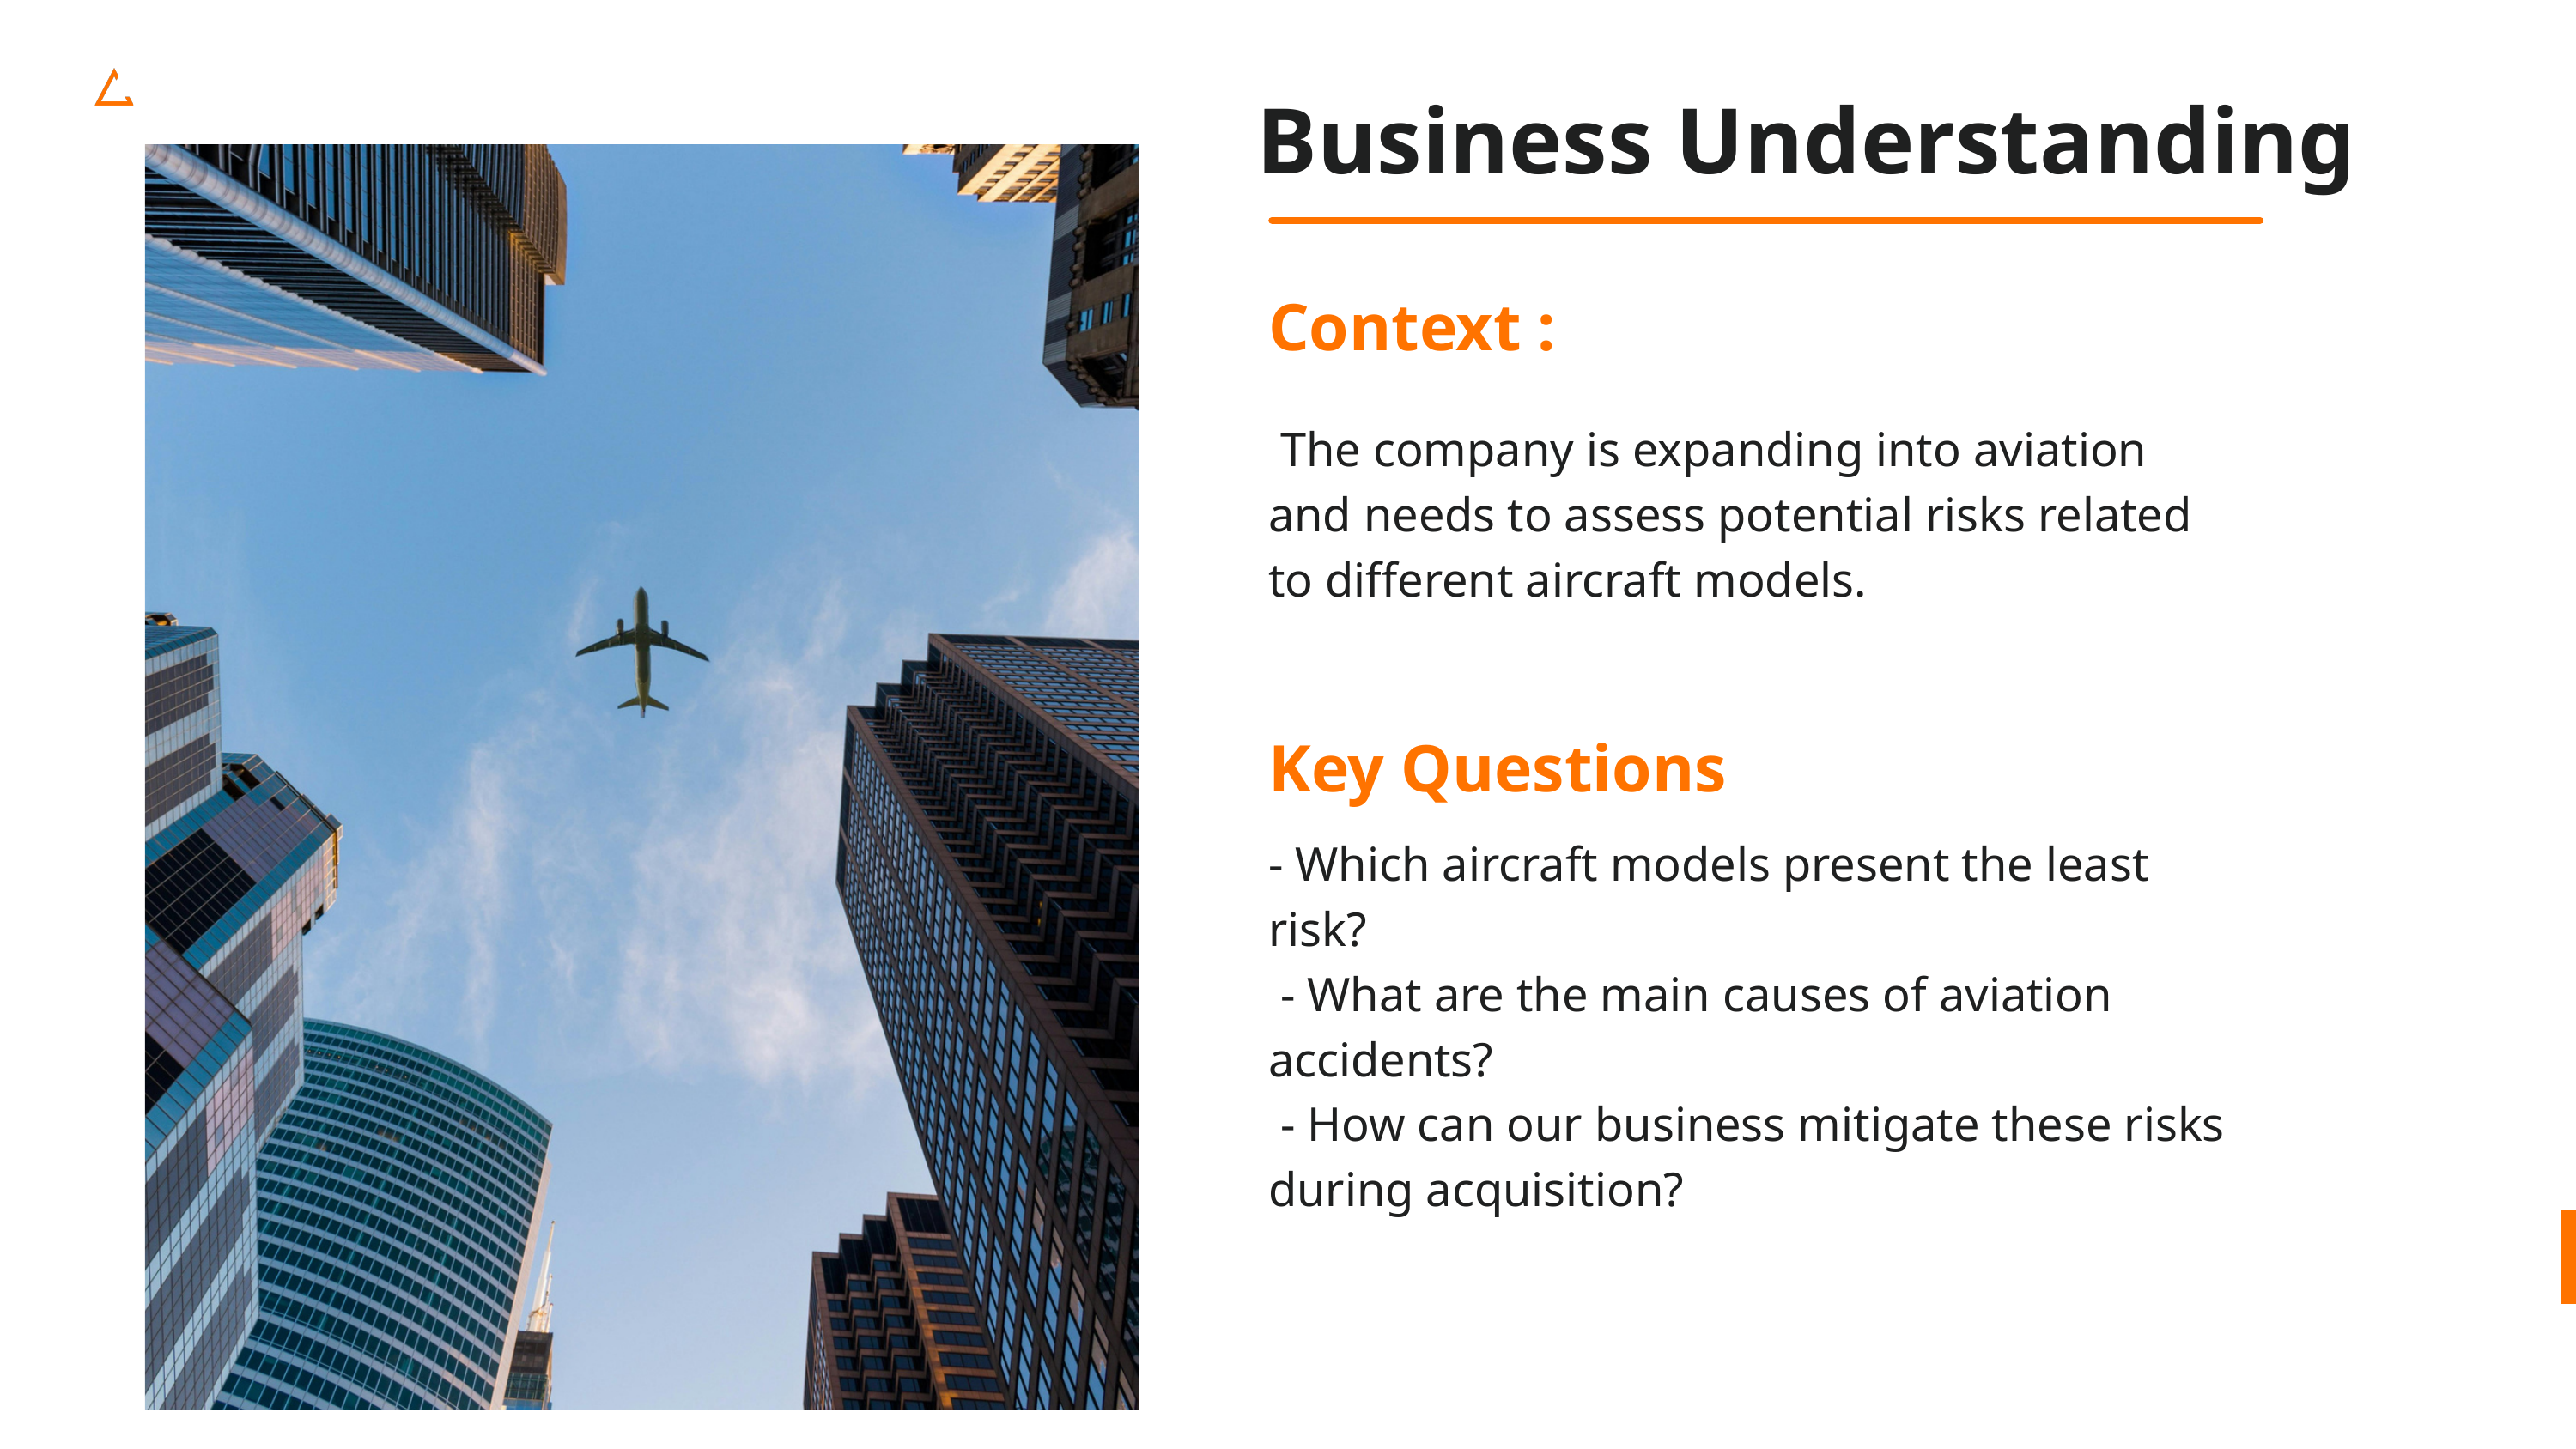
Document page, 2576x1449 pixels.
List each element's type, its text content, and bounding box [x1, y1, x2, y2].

text_box The company is expanding into aviation and needs to assess potential risks related to different aircraft models. [1268, 410, 2219, 606]
text_box Business Understanding [1256, 85, 2403, 192]
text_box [2560, 1210, 2576, 1304]
text_box - Which aircraft models present the least risk? - What are the main causes of aviation accidents? - How can our business mitigate these risks during acquisition? [1268, 825, 2234, 1216]
text_box Context : [1268, 273, 1604, 364]
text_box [144, 144, 1139, 1410]
text_box Key Questions [1268, 714, 1876, 805]
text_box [1267, 216, 2264, 225]
text_box [94, 68, 134, 106]
